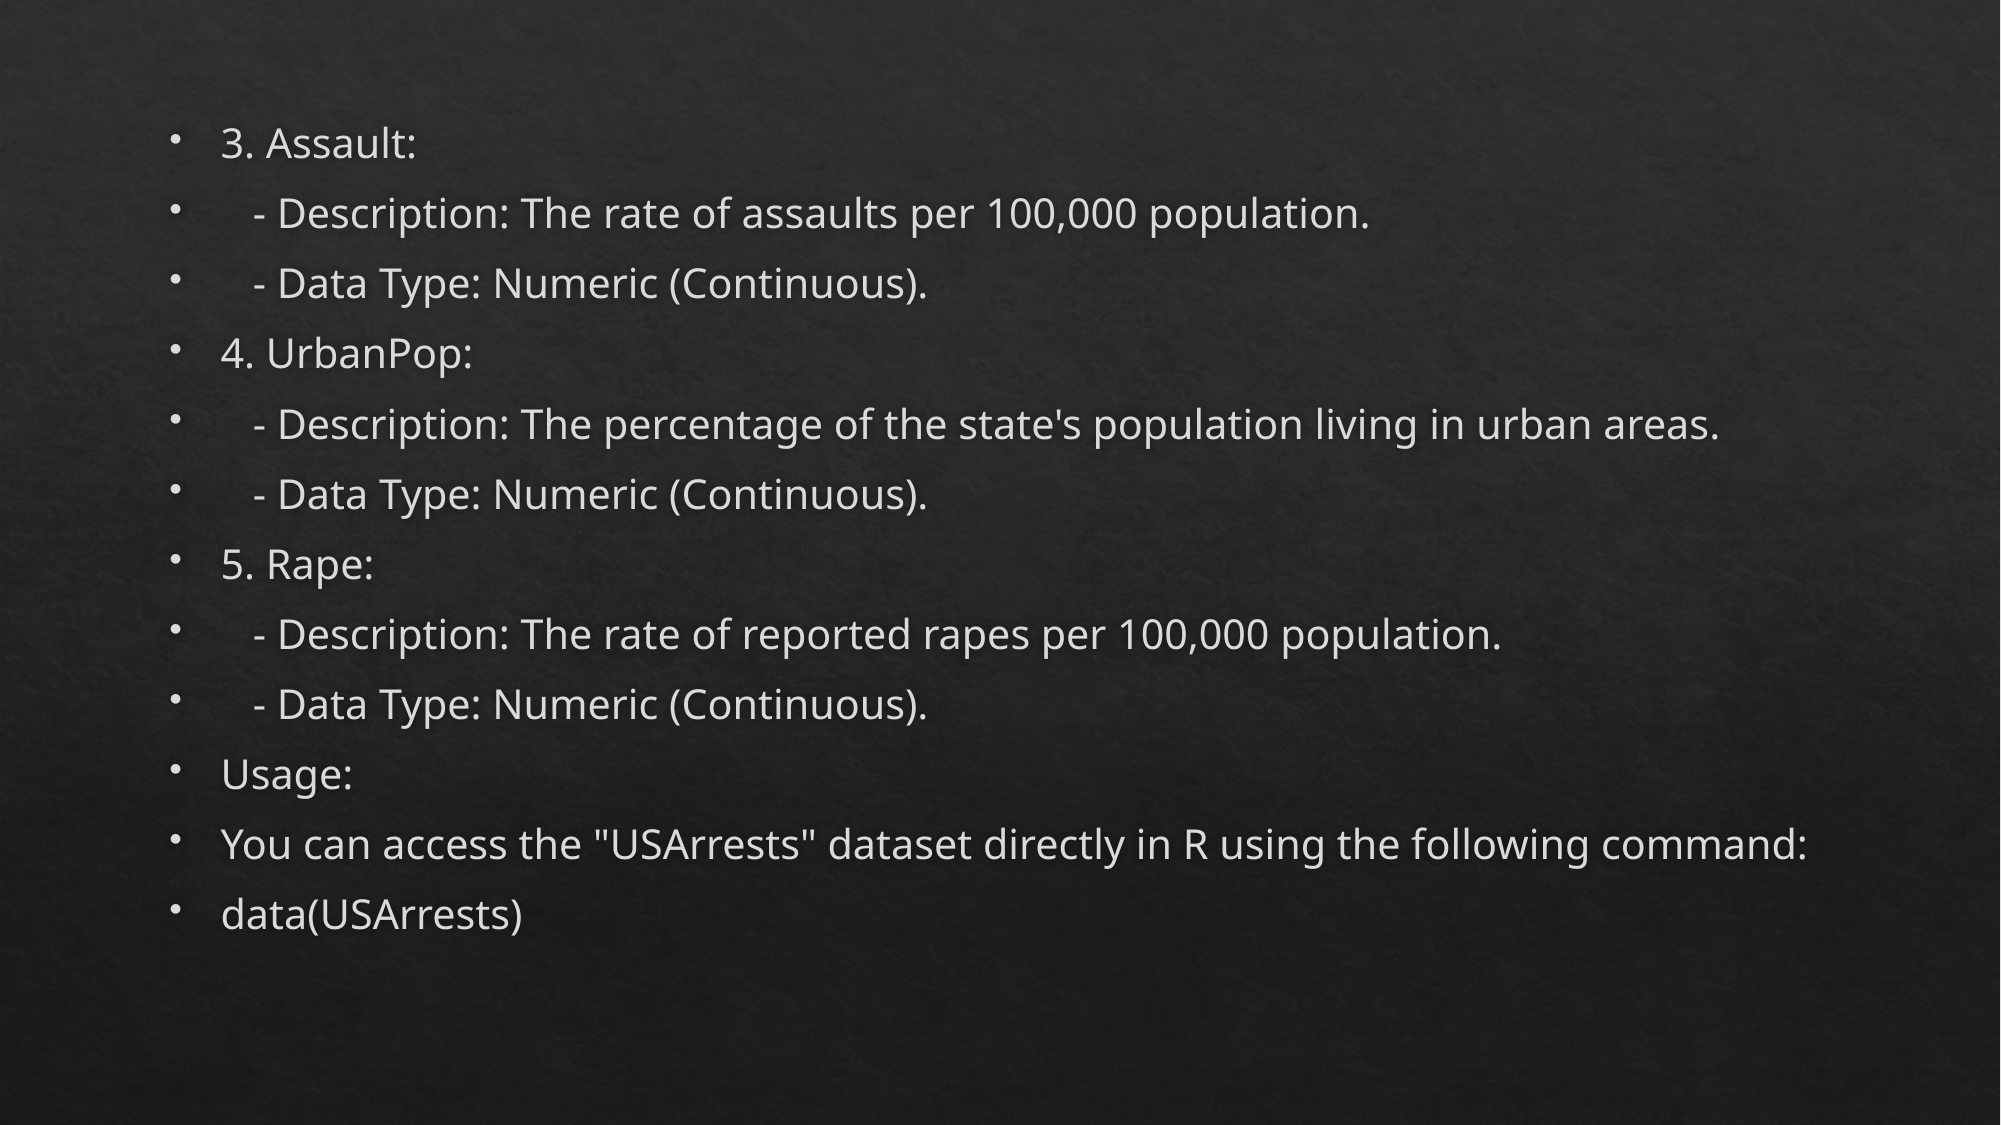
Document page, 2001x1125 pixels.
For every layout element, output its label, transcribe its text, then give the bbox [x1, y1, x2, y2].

list 3. Assault: - Description: The rate of assaults per 100,000 population. - Data Type: Numeric (Continuous). 4. UrbanPop: - Description: The percentage of the state's population living in urban areas. - Data Type: Numeric (Continuous). 5. Rape: - Description: The rate of reported rapes per 100,000 population. - Data Type: Numeric (Continuous). Usage: You can access the "USArrests" dataset directly in R using the following command: data(USArrests) [149, 110, 1849, 950]
